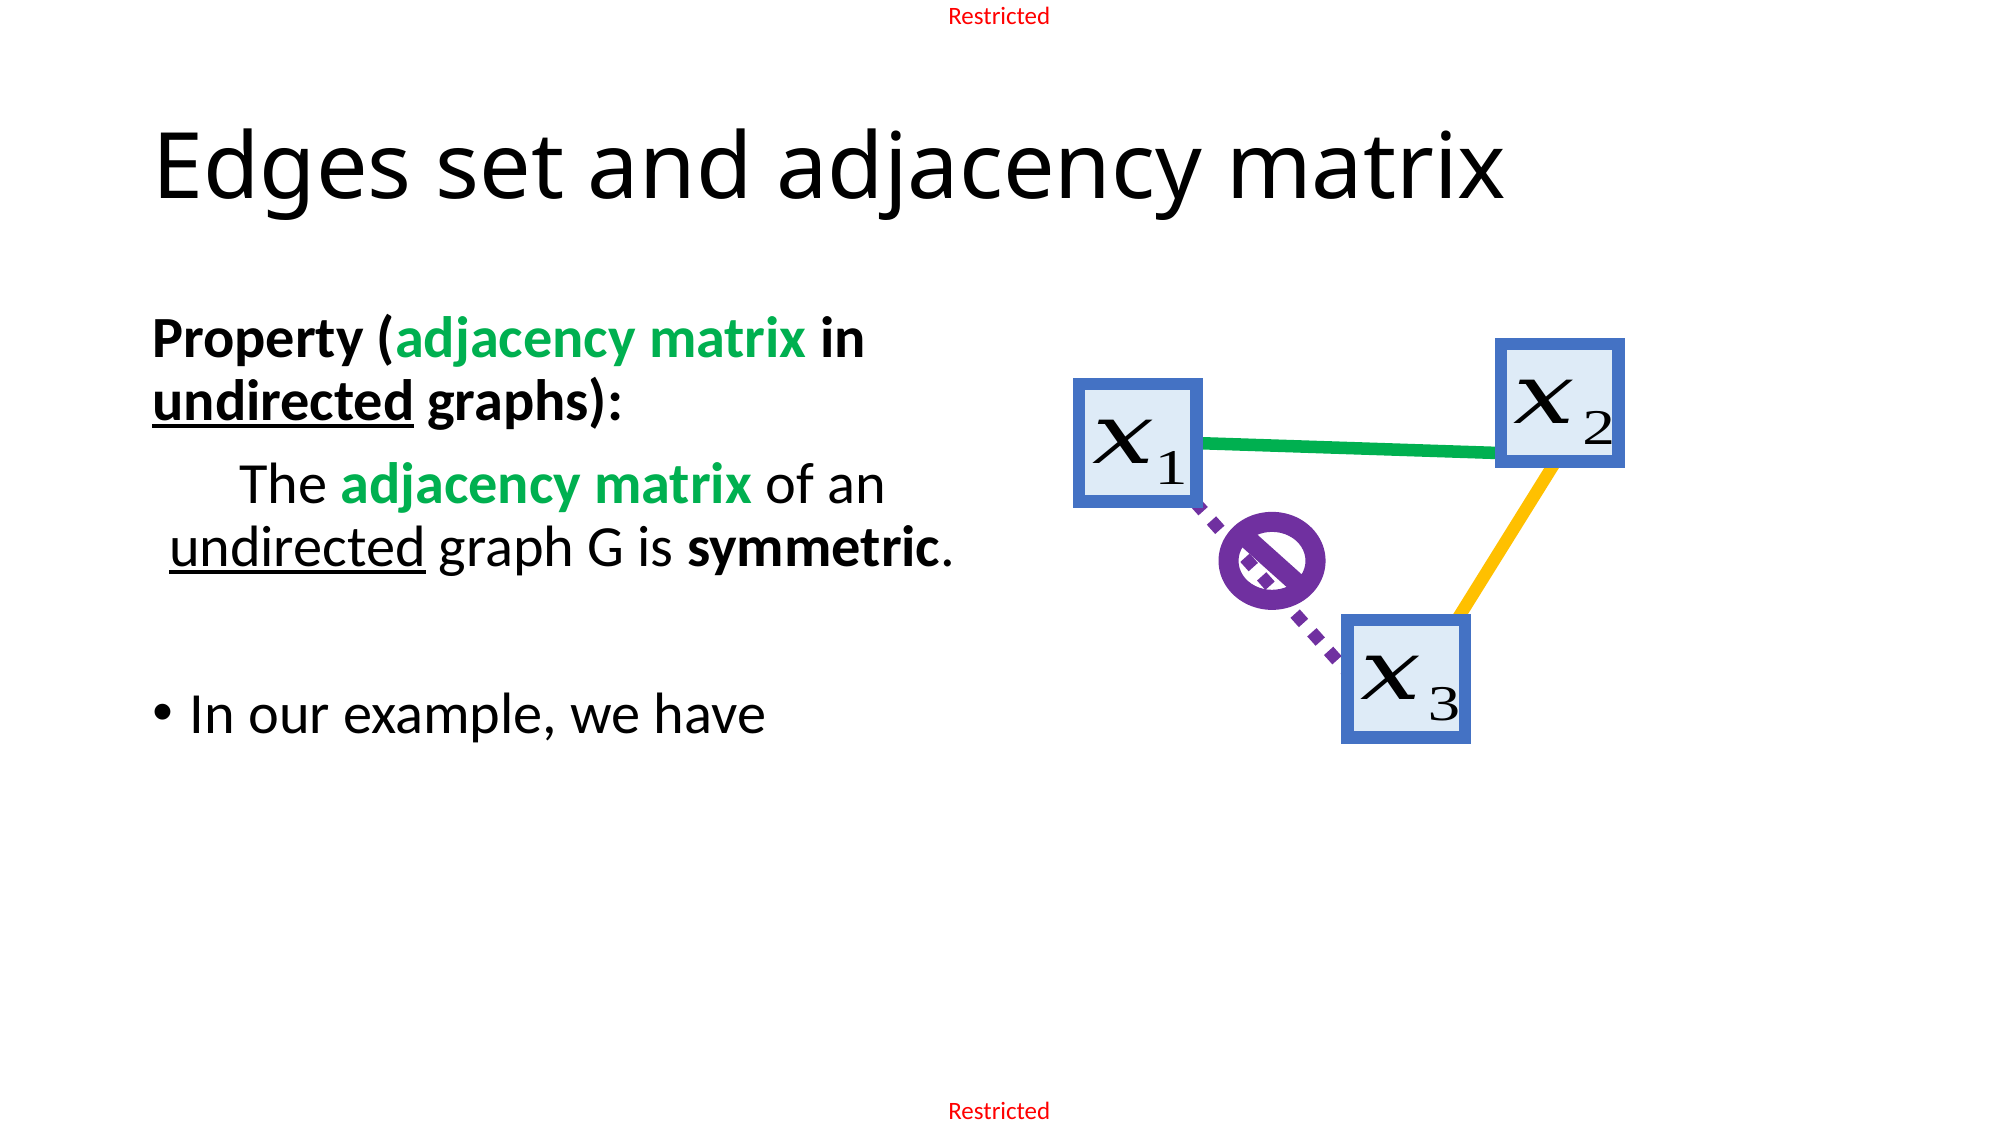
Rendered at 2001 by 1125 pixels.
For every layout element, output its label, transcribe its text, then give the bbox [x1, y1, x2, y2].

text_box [1175, 480, 1370, 642]
title Edges set and adjacency matrix [137, 59, 1863, 278]
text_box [1190, 402, 1508, 443]
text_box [1443, 455, 1560, 642]
